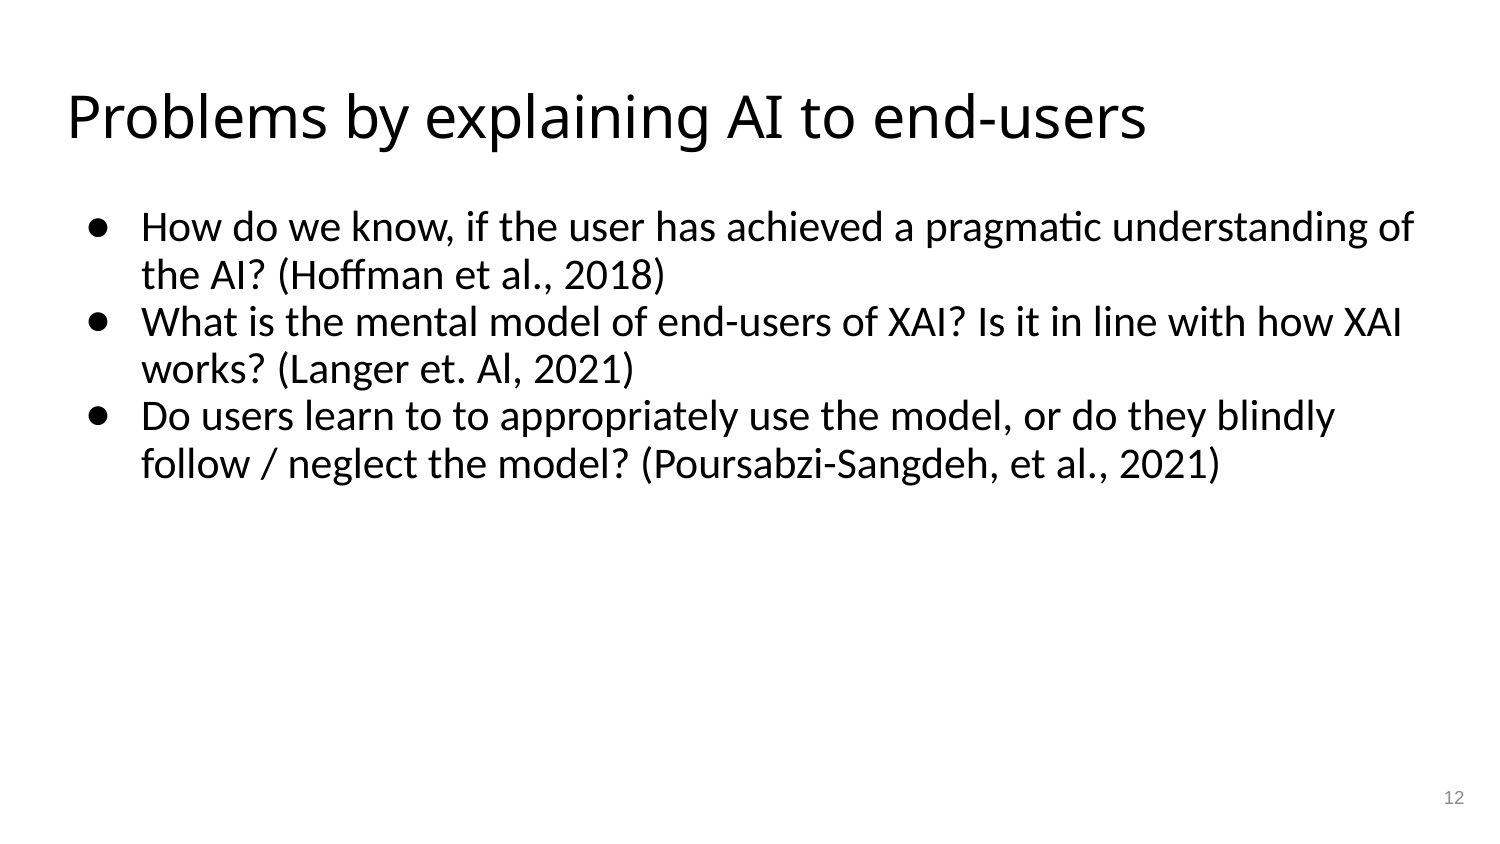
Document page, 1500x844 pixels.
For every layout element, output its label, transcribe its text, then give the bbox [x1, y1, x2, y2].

slide_number 12 [1389, 764, 1480, 830]
title Problems by explaining AI to end-users [51, 72, 1449, 167]
list How do we know, if the user has achieved a pragmatic understanding of the AI? (Hoffman et al., 2018) What is the mental model of end-users of XAI? Is it in line with how XAI works? (Langer et. Al, 2021) Do users learn to to appropriately use the model, or do they blindly follow / neglect the model? (Poursabzi-Sangdeh, et al., 2021) [51, 189, 1449, 750]
